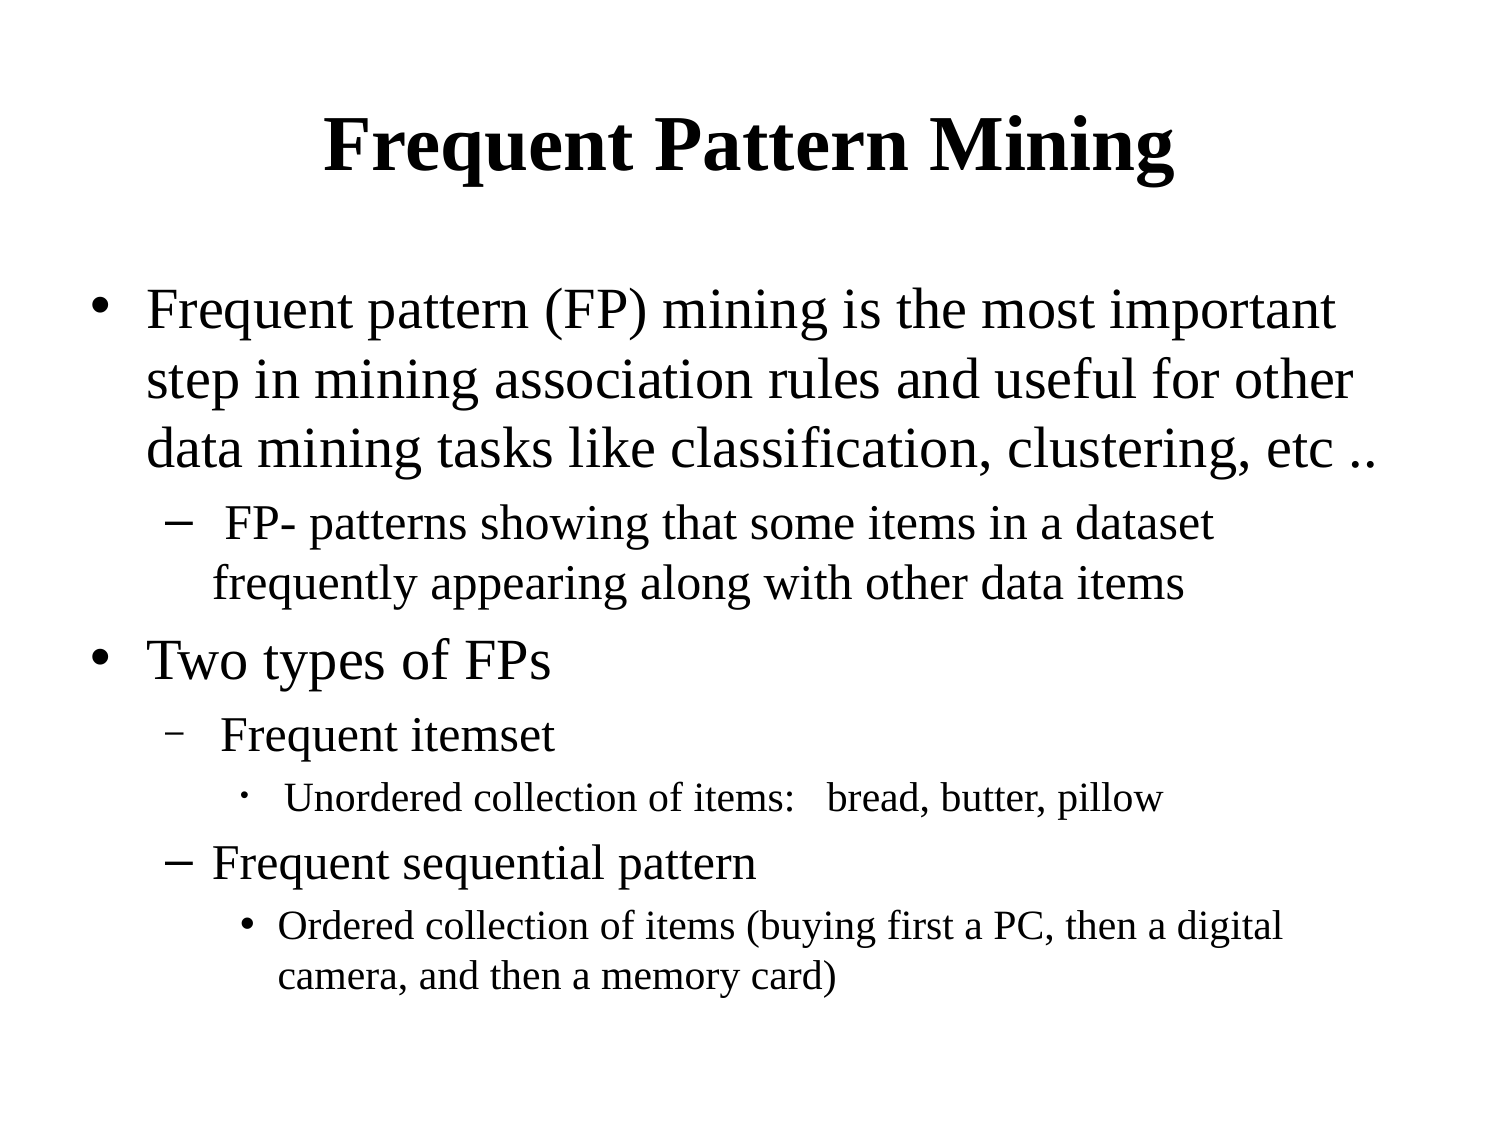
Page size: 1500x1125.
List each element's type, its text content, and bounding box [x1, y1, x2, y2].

title Frequent Pattern Mining [75, 45, 1425, 233]
list Frequent pattern (FP) mining is the most important step in mining association rules and useful for other data mining tasks like classification, clustering, etc .. FP- patterns showing that some items in a dataset frequently appearing along with other data items Two types of FPs Frequent itemset Unordered collection of items: bread, butter, pillow Frequent sequential pattern Ordered collection of items (buying first a PC, then a digital camera, and then a memory card) [75, 262, 1425, 1063]
